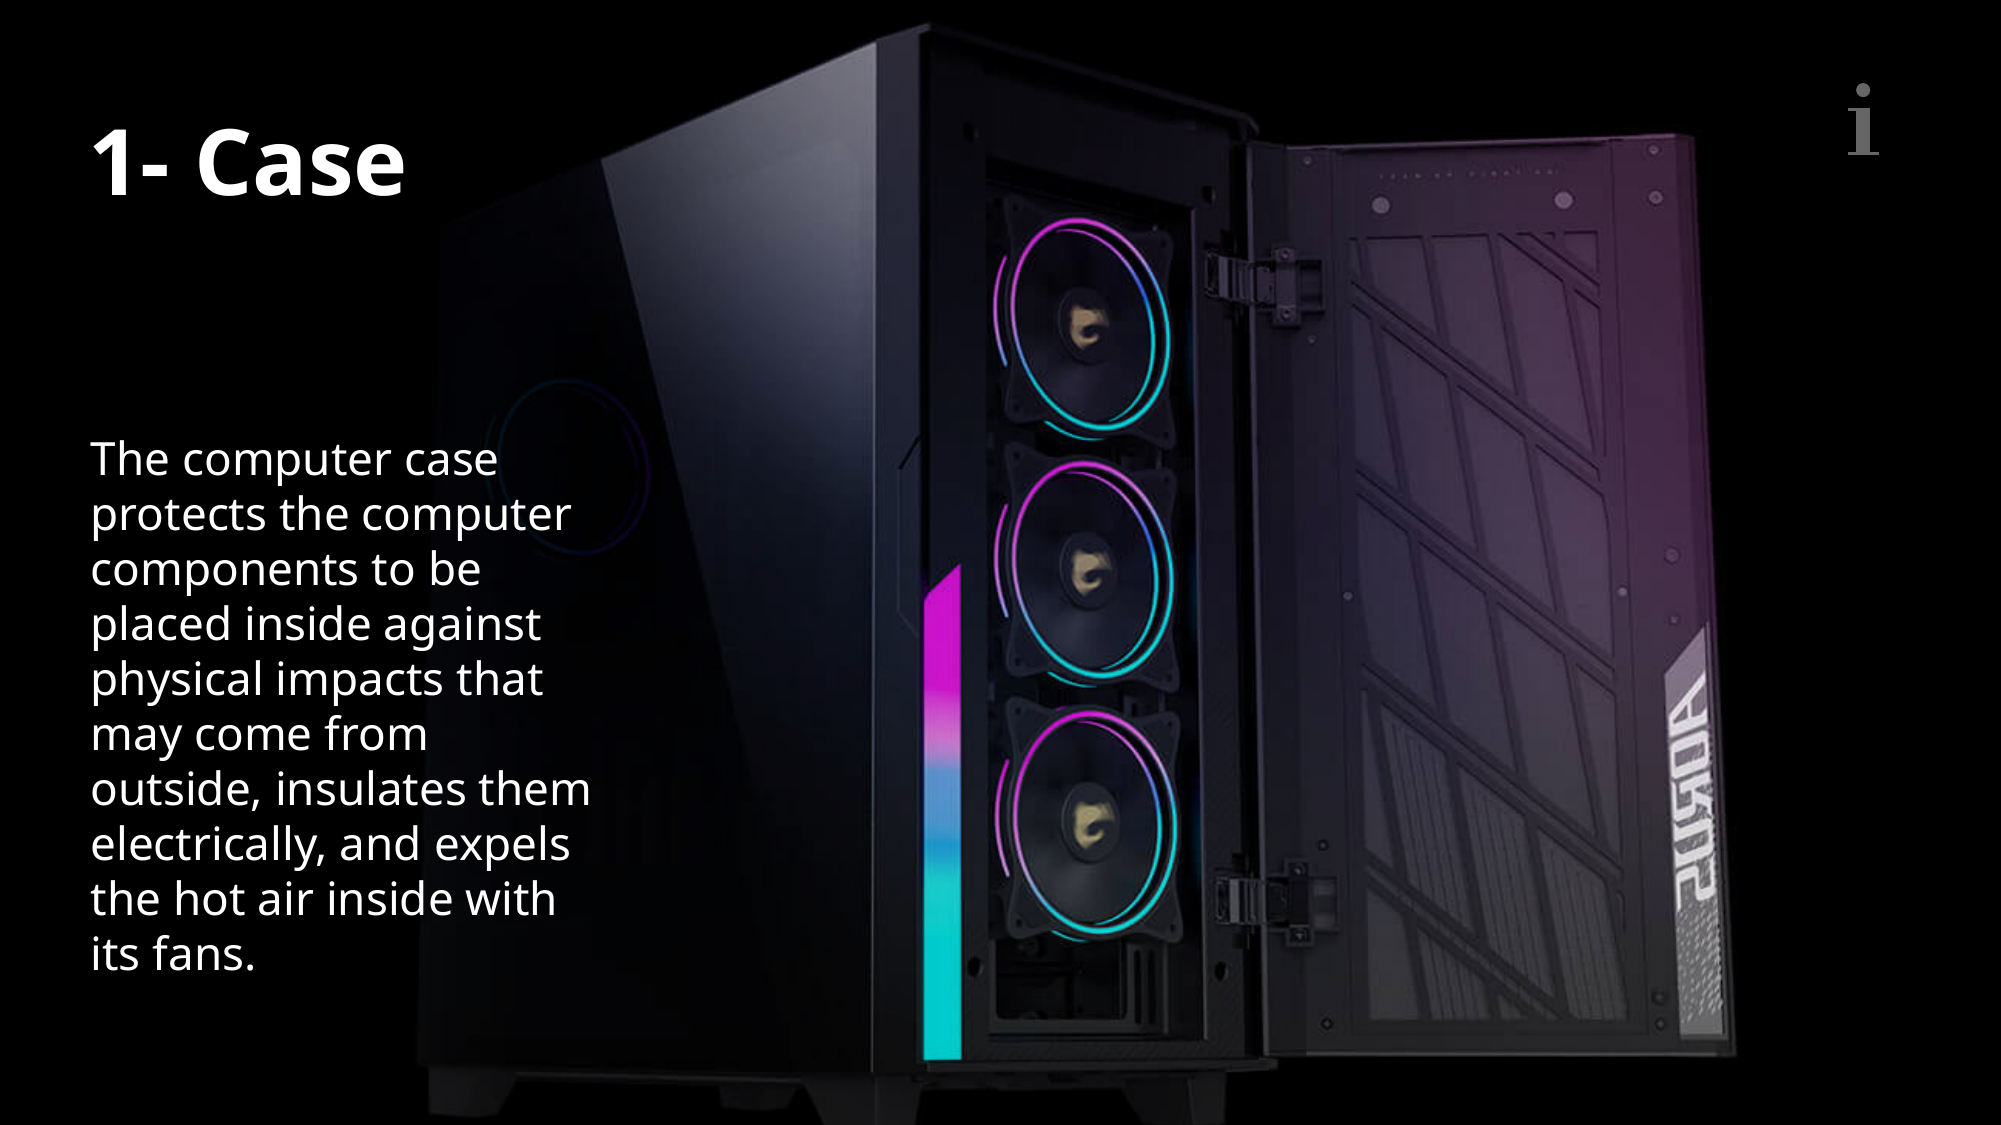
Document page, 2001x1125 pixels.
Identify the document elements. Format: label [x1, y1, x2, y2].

list [0, 0, 2000, 1125]
